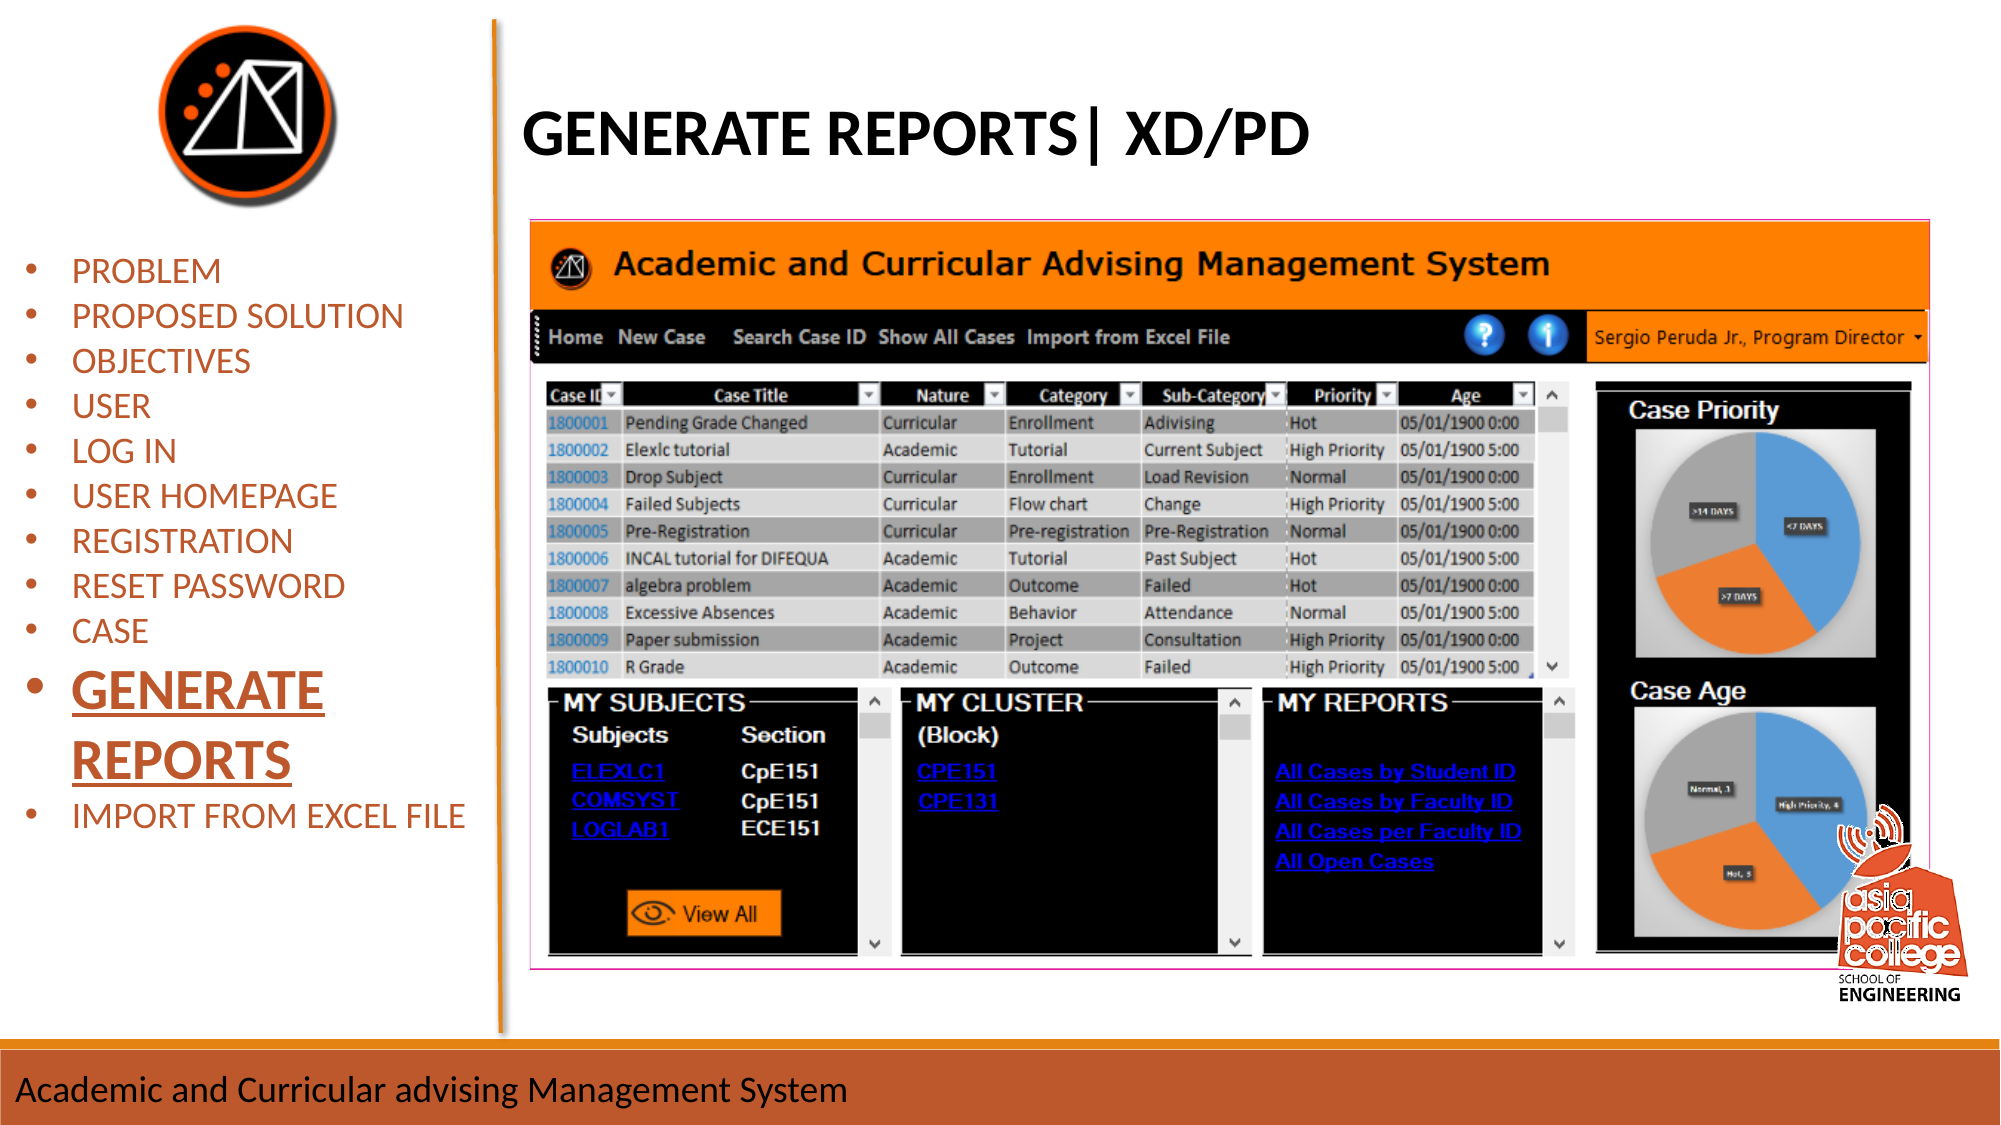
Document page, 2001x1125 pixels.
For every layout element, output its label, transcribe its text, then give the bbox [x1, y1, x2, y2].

subtitle Academic and Curricular advising Management System [0, 1062, 1570, 1118]
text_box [493, 18, 502, 1034]
picture [529, 218, 1979, 1010]
picture [145, 18, 347, 220]
text_box GENERATE REPORTS| XD/PD [511, 81, 1326, 177]
text_box PROBLEM PROPOSED SOLUTION OBJECTIVES USER LOG IN USER HOMEPAGE REGISTRATION RESET PASSWORD CASE GENERATE REPORTS IMPORT FROM EXCEL FILE [10, 238, 490, 883]
